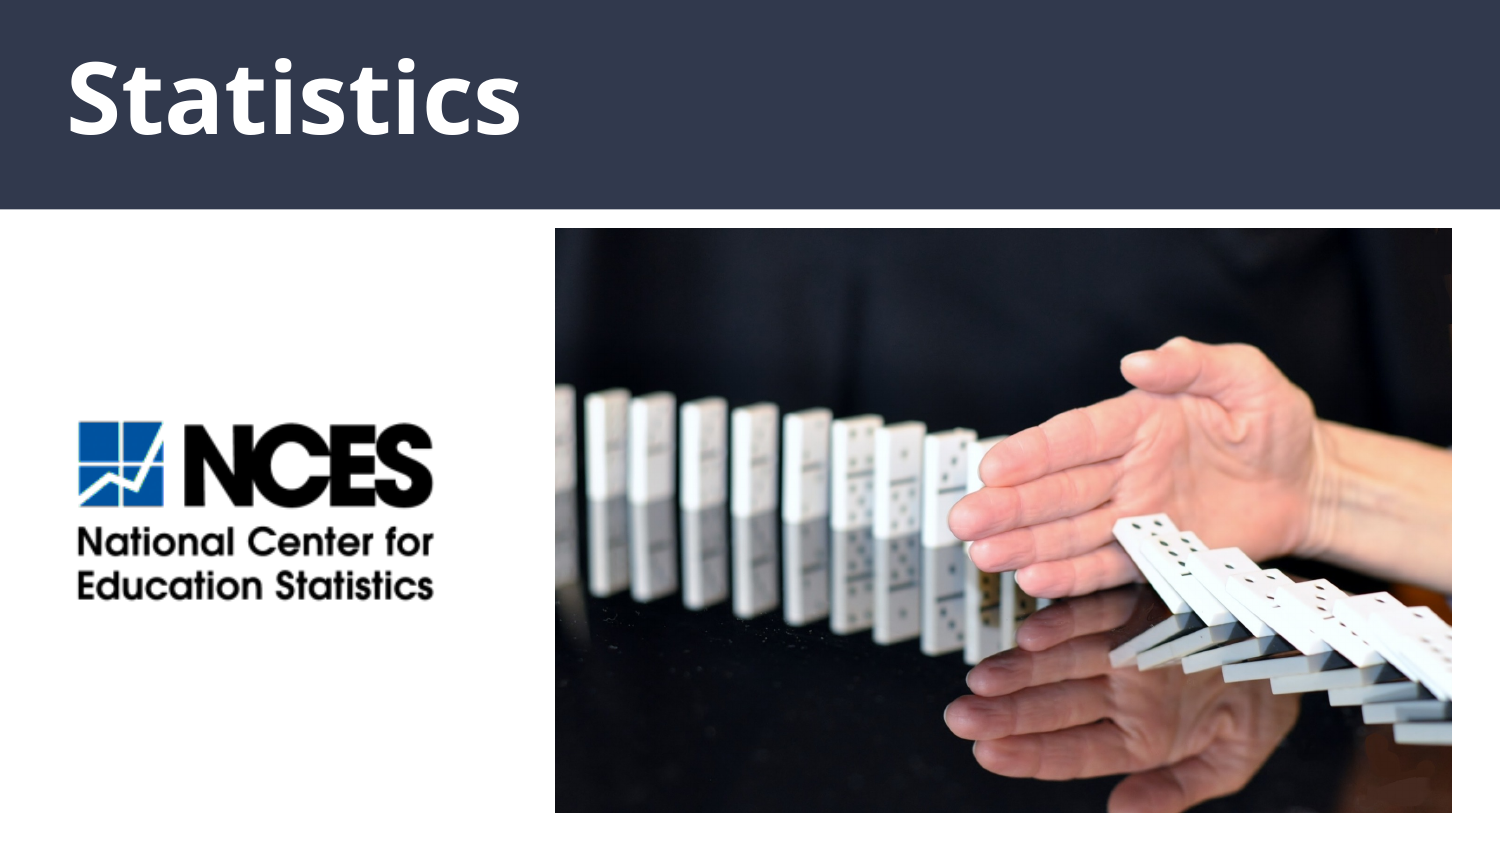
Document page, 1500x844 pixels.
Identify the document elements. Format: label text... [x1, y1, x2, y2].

picture [34, 357, 474, 645]
title Statistics [51, 19, 1449, 196]
picture [554, 228, 1452, 813]
